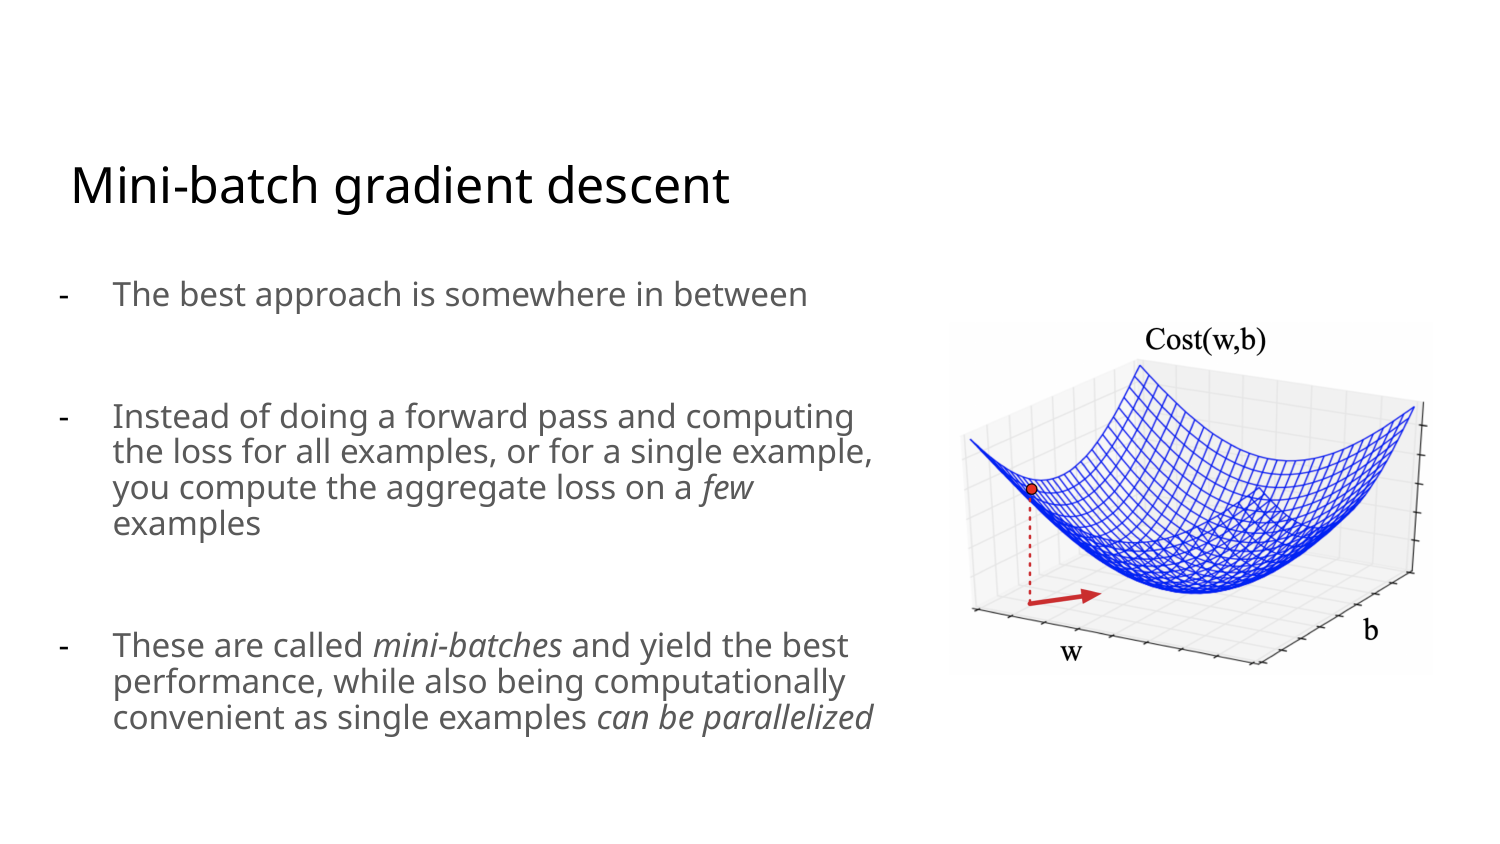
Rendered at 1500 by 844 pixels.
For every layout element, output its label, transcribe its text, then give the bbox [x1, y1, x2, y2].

title Mini-batch gradient descent [59, 126, 1030, 249]
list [949, 322, 1434, 675]
list The best approach is somewhere in between Instead of doing a forward pass and computing the loss for all examples, or for a single example, you compute the aggregate loss on a few examples These are called mini-batches and yield the best performance, while also being computationally convenient as single examples can be parallelized [26, 271, 910, 743]
